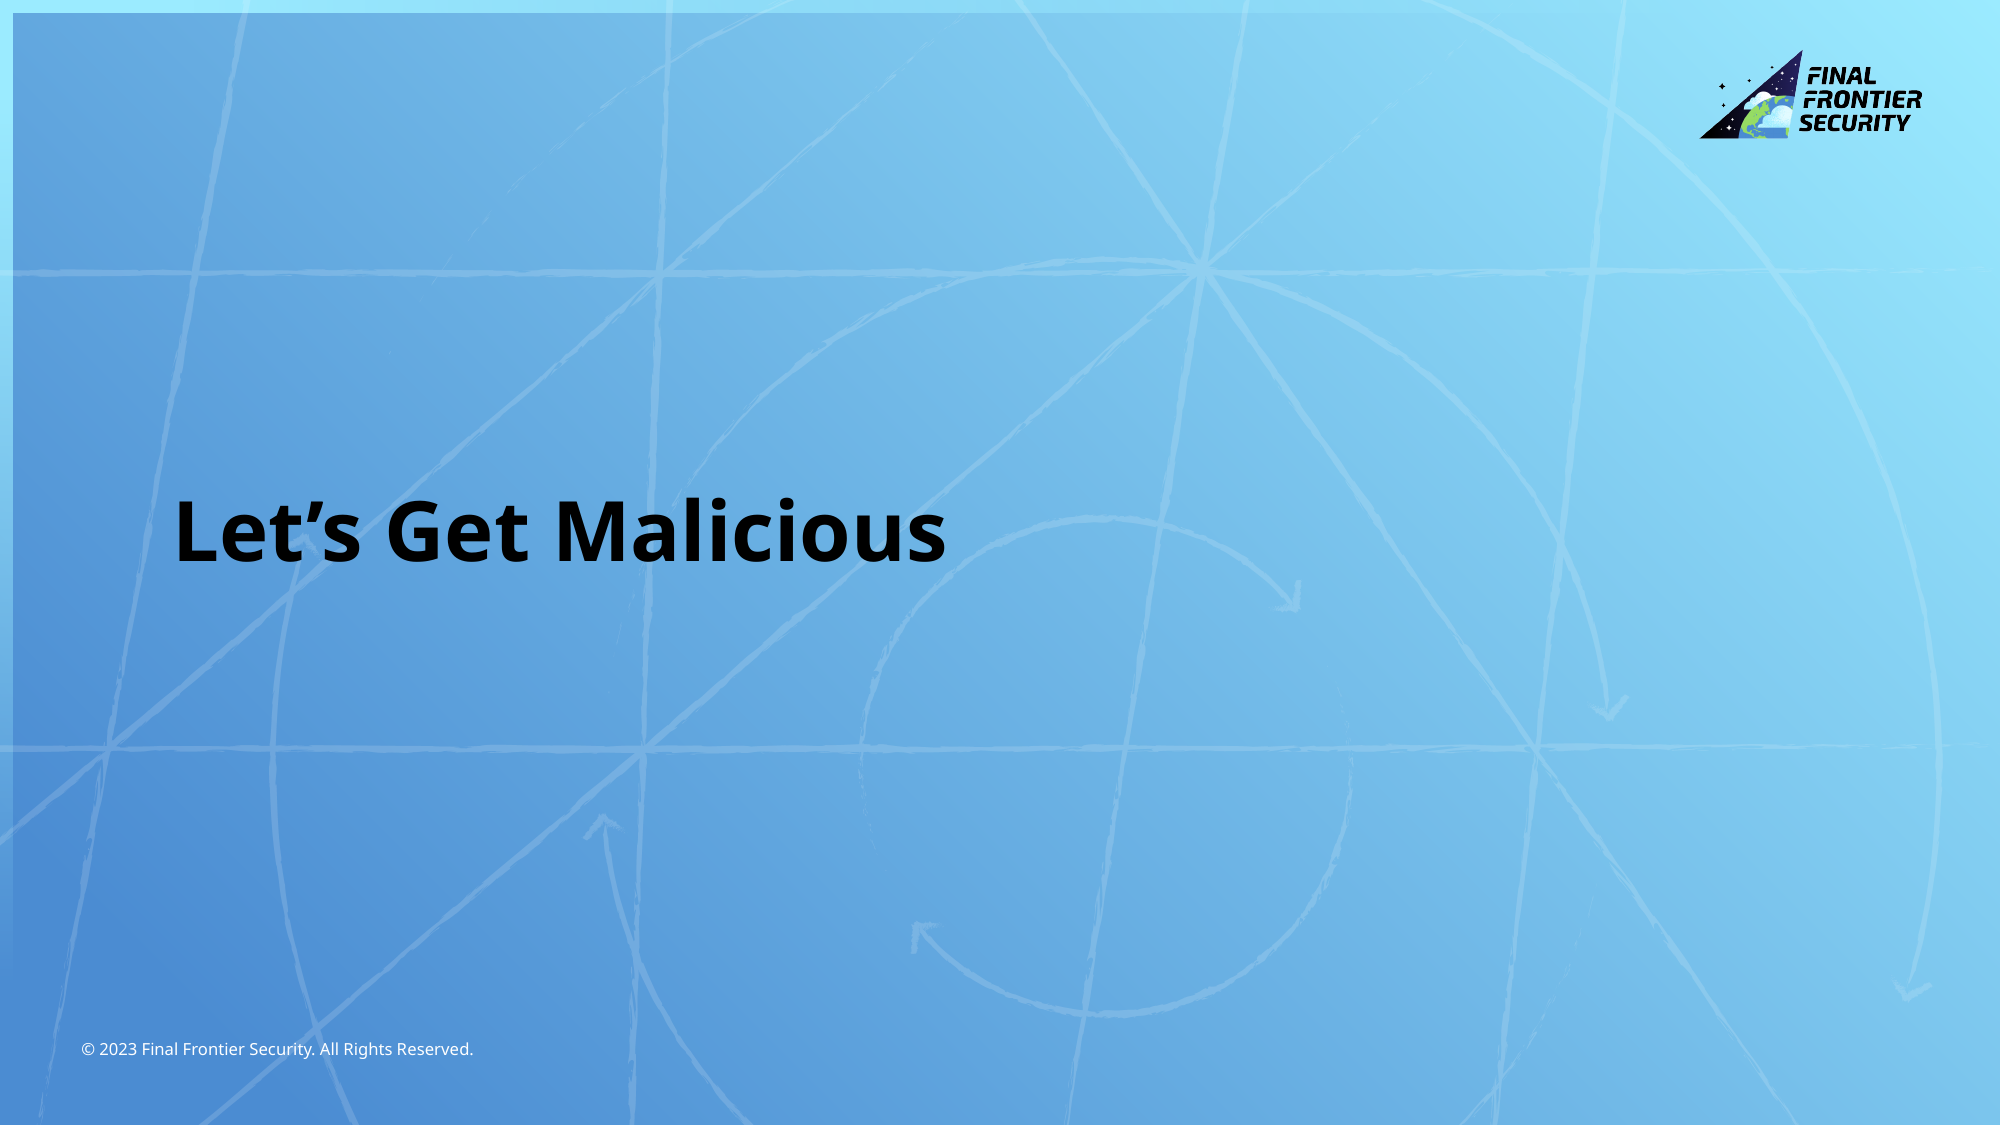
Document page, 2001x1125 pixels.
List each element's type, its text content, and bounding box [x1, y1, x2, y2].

title Let’s Get Malicious [172, 111, 1898, 579]
picture [1690, 40, 1931, 148]
